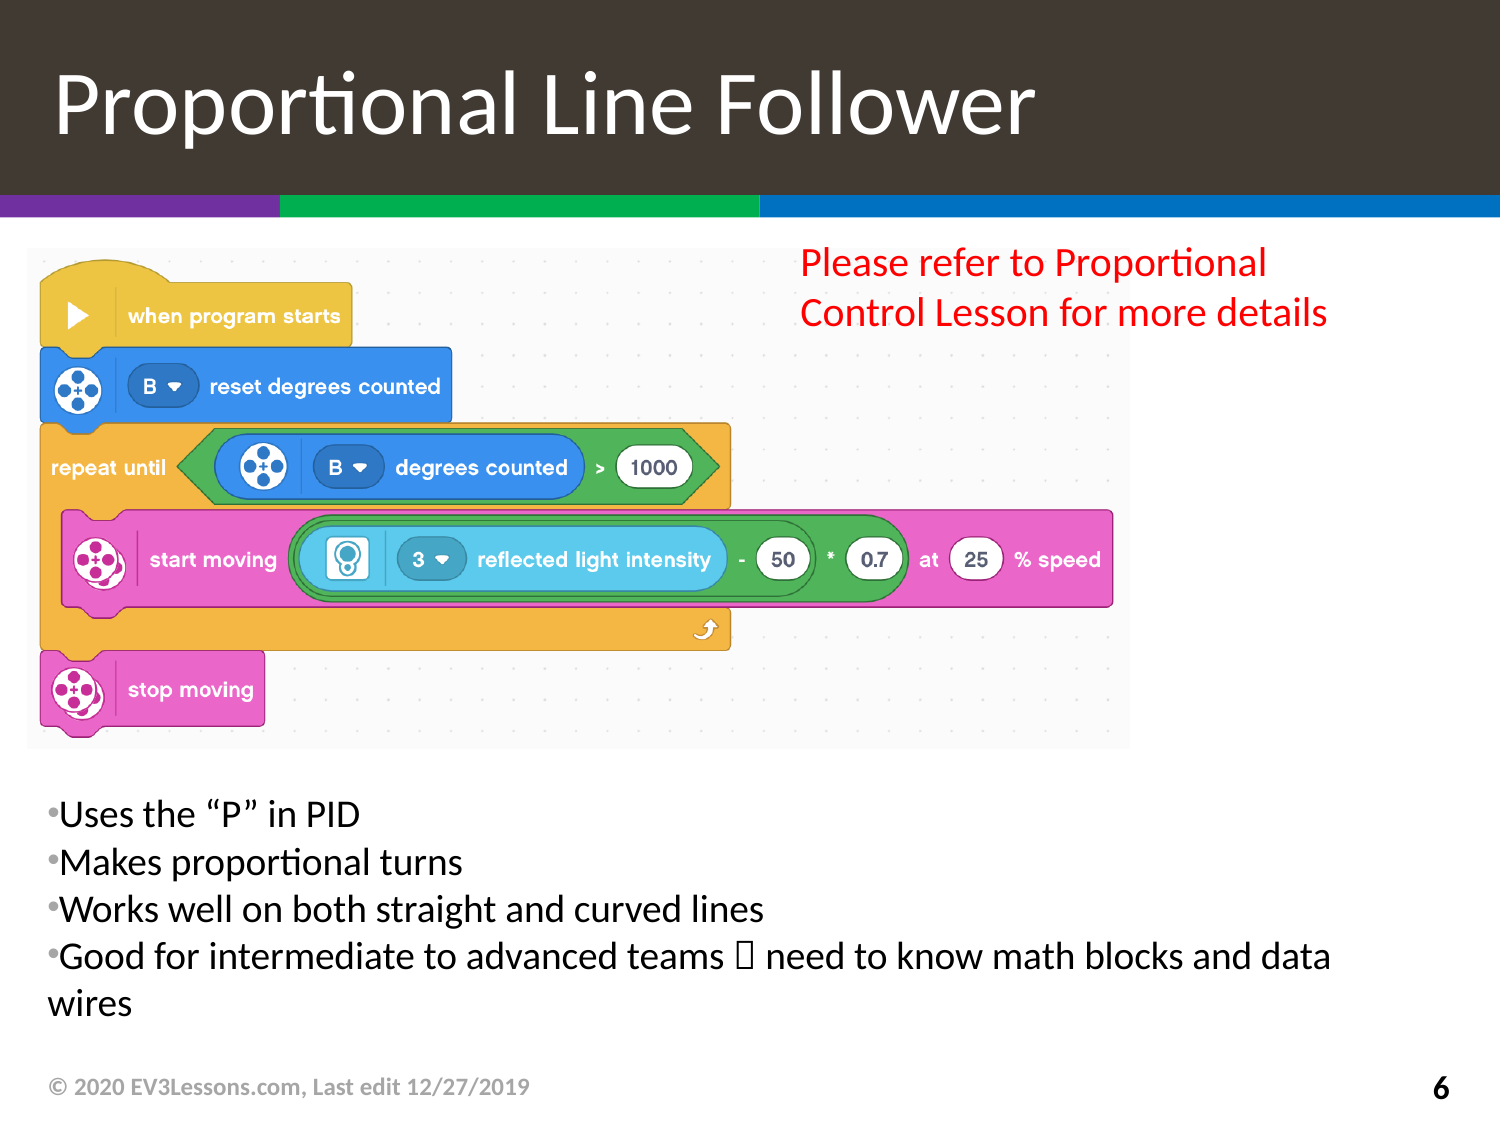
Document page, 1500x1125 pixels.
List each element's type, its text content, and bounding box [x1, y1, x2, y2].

title Proportional Line Follower [0, 0, 1500, 195]
picture [27, 248, 1131, 750]
slide_number 6 [1361, 1056, 1465, 1116]
text_box Uses the “P” in PID Makes proportional turns Works well on both straight and curved lines Good for intermediate to advanced teams  need to know math blocks and data wires [32, 781, 1434, 1034]
text_box Please refer to Proportional Control Lesson for more details [785, 227, 1404, 343]
footer © 2020 EV3Lessons.com, Last edit 12/27/2019 [32, 1055, 1038, 1116]
